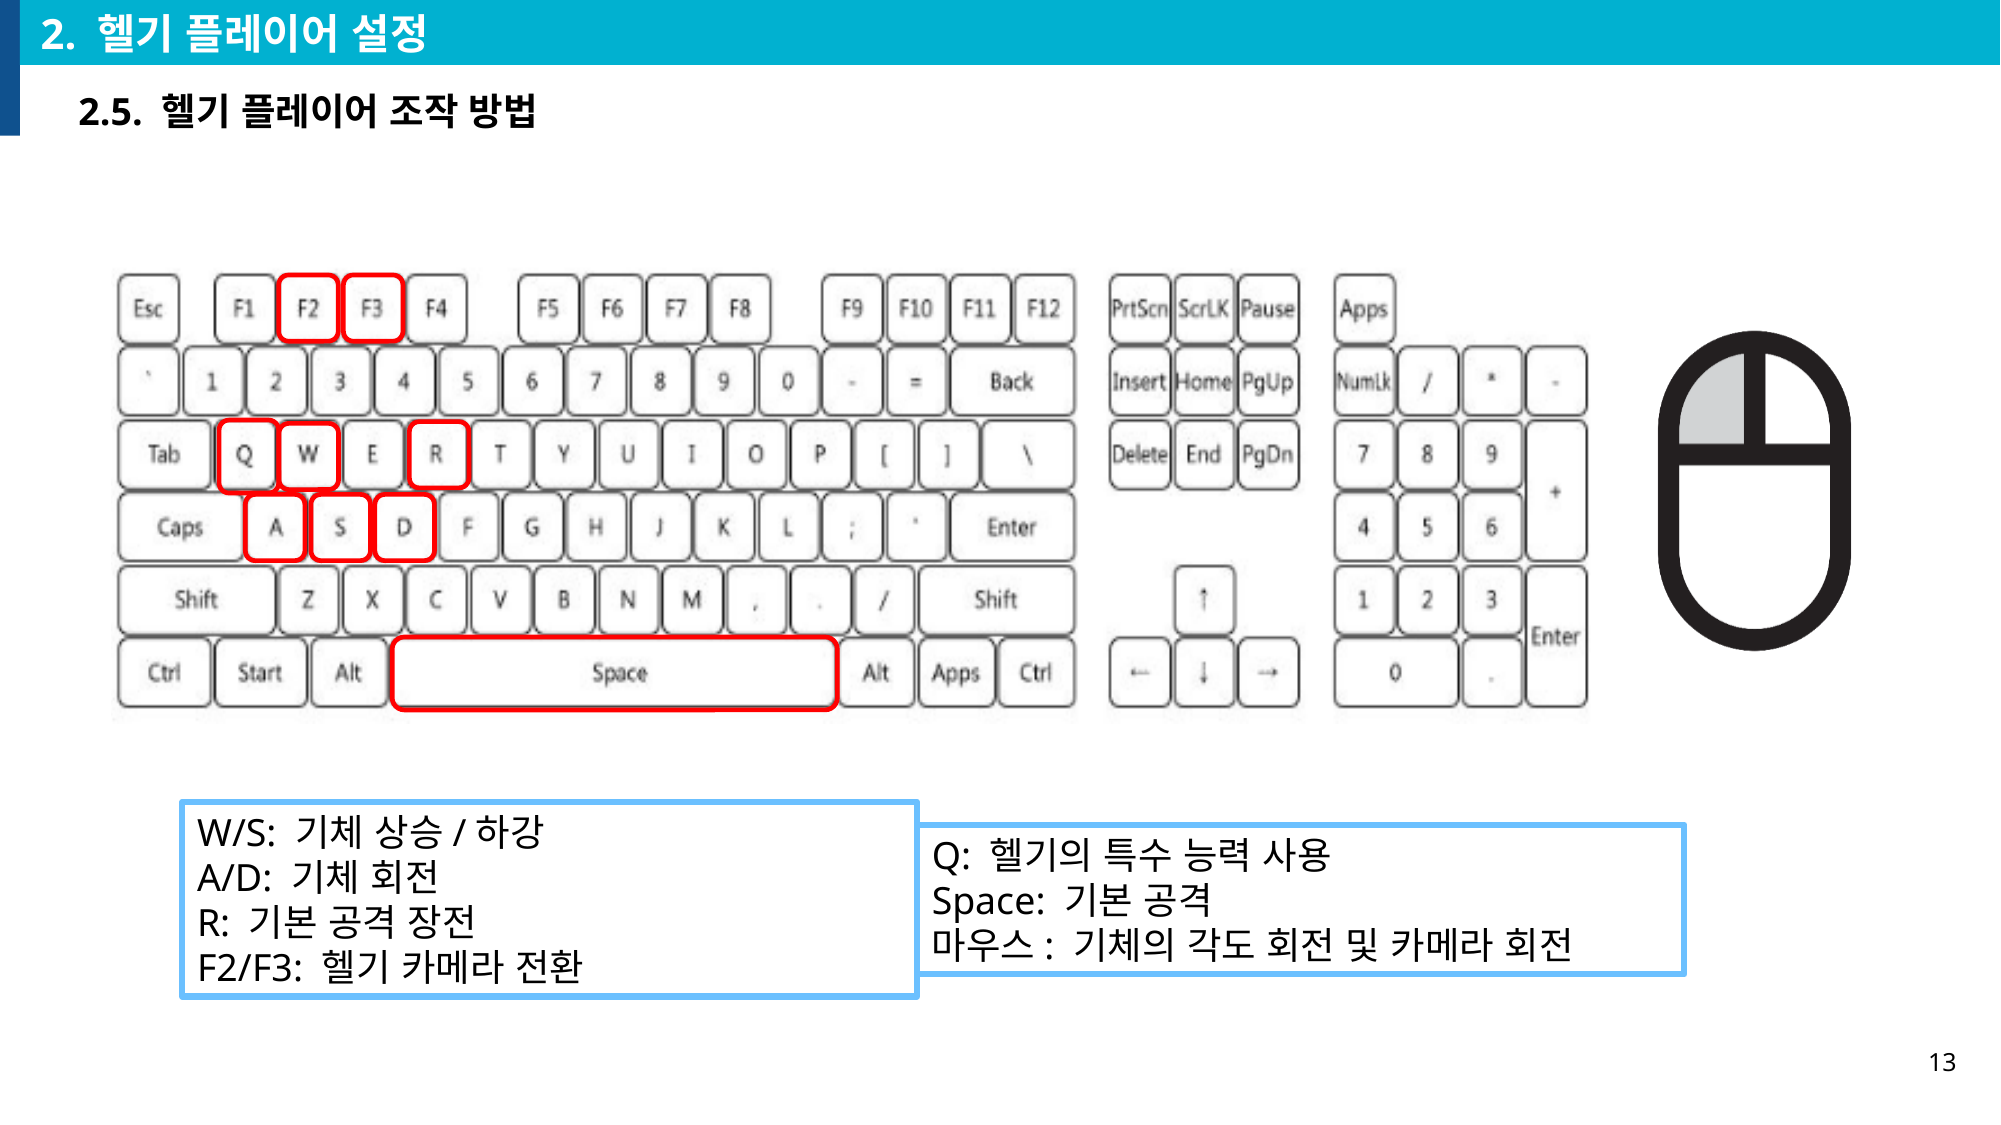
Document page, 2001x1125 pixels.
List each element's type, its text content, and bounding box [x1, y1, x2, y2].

text_box Q: 헬기의 특수 능력 사용 Space: 기본 공격 마우스: 기체의 각도 회전 및 카메라 회전 [917, 824, 1685, 975]
text_box W/S: 기체 상승/하강 A/D: 기체 회전 R: 기본 공격 장전 F2/F3: 헬기 카메라 전환 [182, 801, 917, 997]
text_box 2.5. 헬기 플레이어 조작 방법 [63, 80, 676, 140]
slide_number 13 [1907, 1033, 1972, 1094]
picture [1602, 313, 1929, 669]
text_box [0, 0, 21, 137]
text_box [111, 259, 1602, 724]
text_box 2. 헬기 플레이어 설정 [19, 0, 2000, 66]
